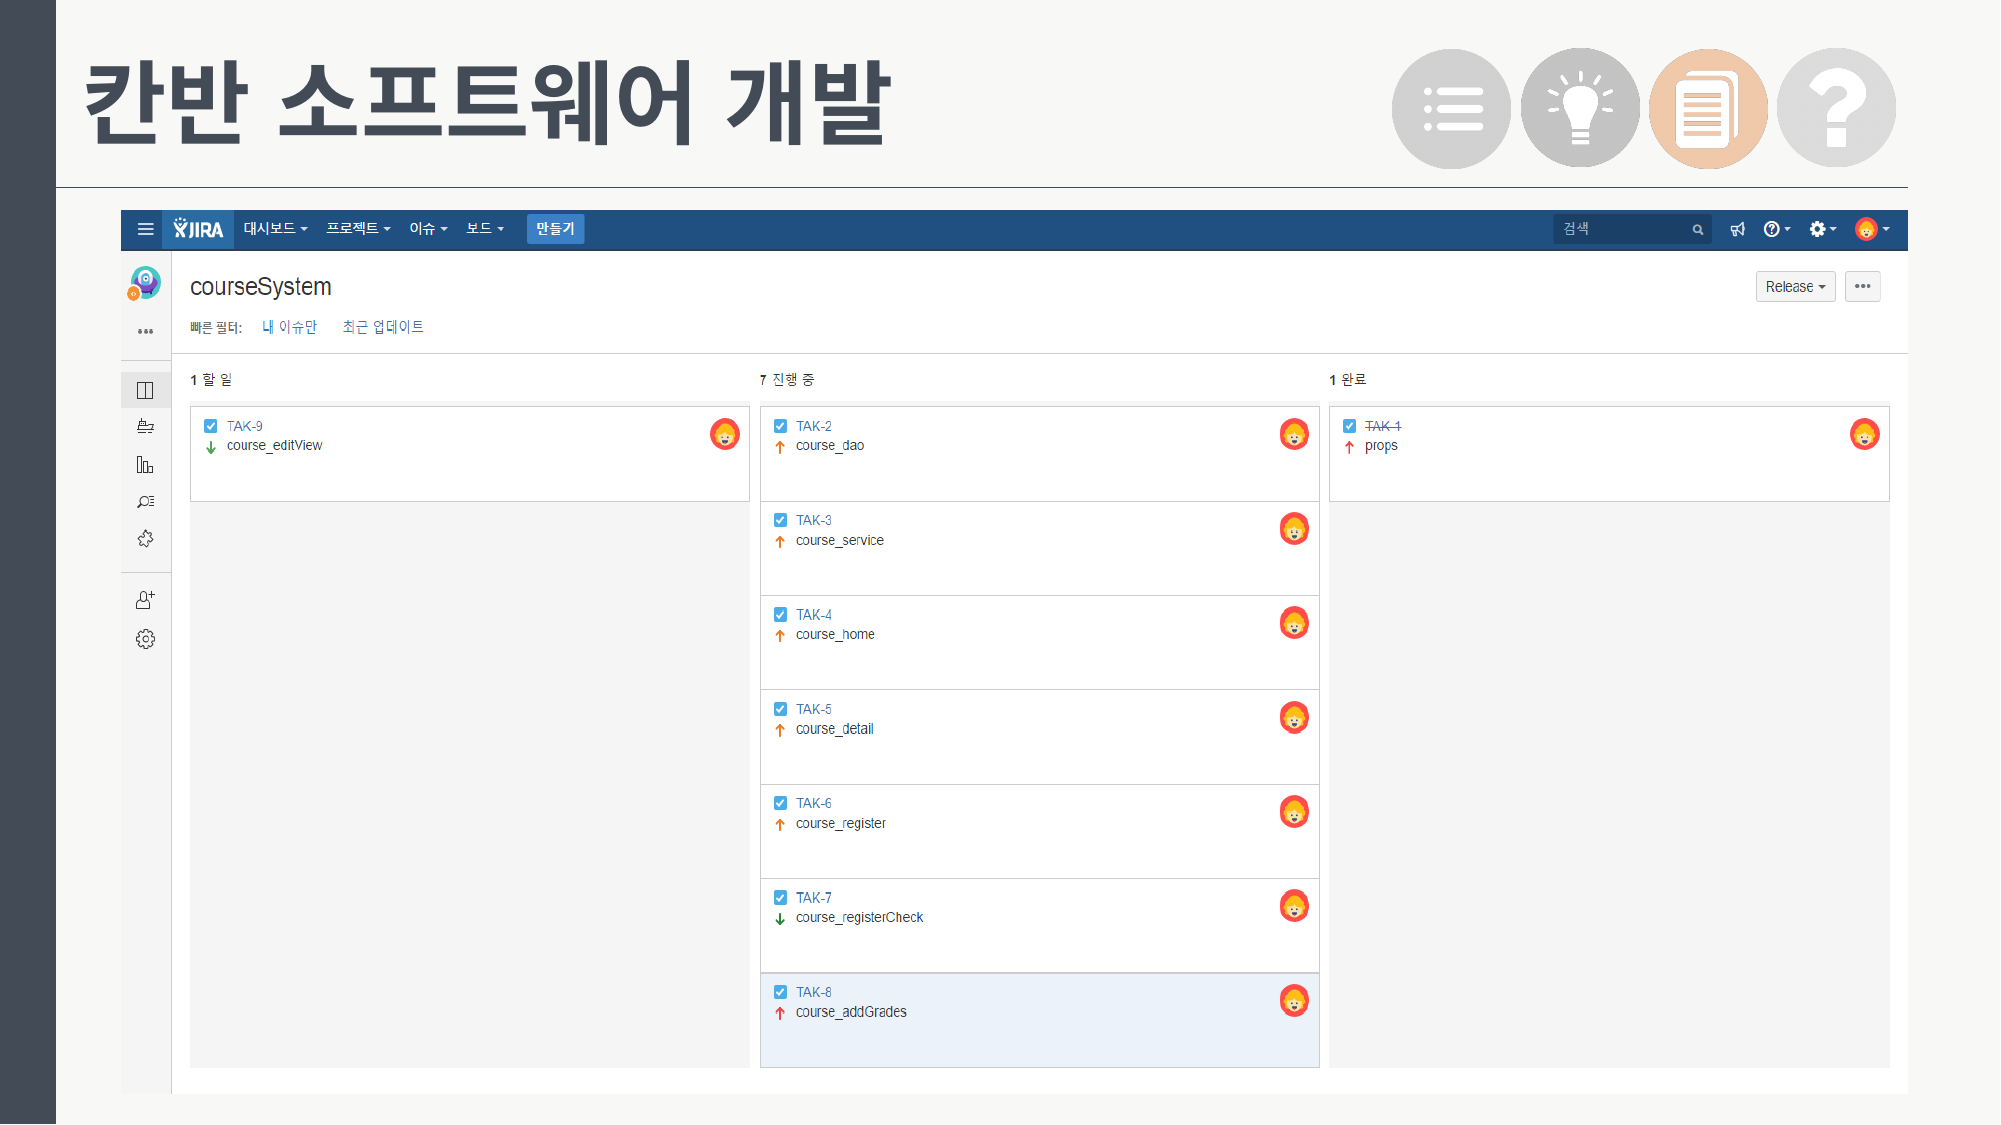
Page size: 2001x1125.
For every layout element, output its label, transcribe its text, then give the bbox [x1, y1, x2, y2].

text_box [0, 0, 57, 1125]
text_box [1521, 48, 1640, 167]
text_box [1649, 49, 1768, 169]
picture [121, 210, 1908, 1094]
text_box 칸반 소프트웨어 개발 [67, 38, 910, 163]
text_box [1391, 49, 1511, 169]
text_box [1777, 48, 1896, 167]
